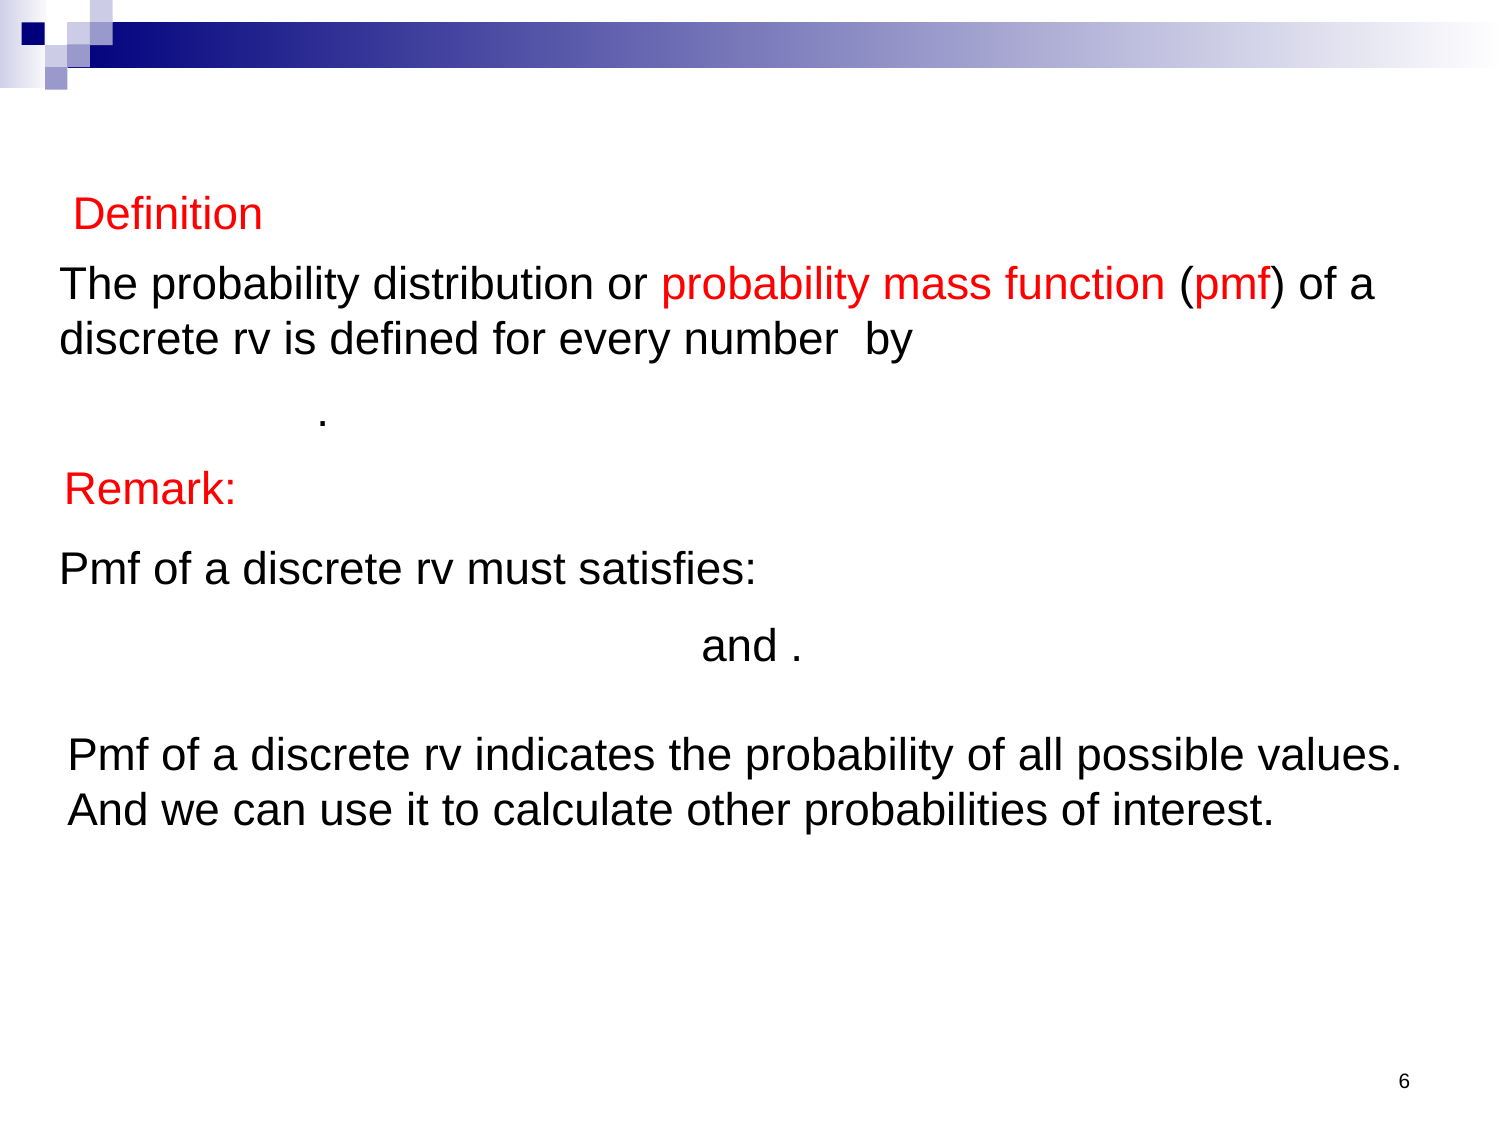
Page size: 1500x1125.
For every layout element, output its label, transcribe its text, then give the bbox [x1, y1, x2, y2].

slide_number 6 [1074, 1024, 1426, 1101]
text_box Remark: [49, 451, 301, 522]
text_box Definition [57, 176, 368, 246]
text_box Pmf of a discrete rv must satisfies: [44, 531, 835, 602]
text_box Pmf of a discrete rv indicates the probability of all possible values. And we can use it to calculate other probabilities of interest. [52, 717, 1444, 843]
